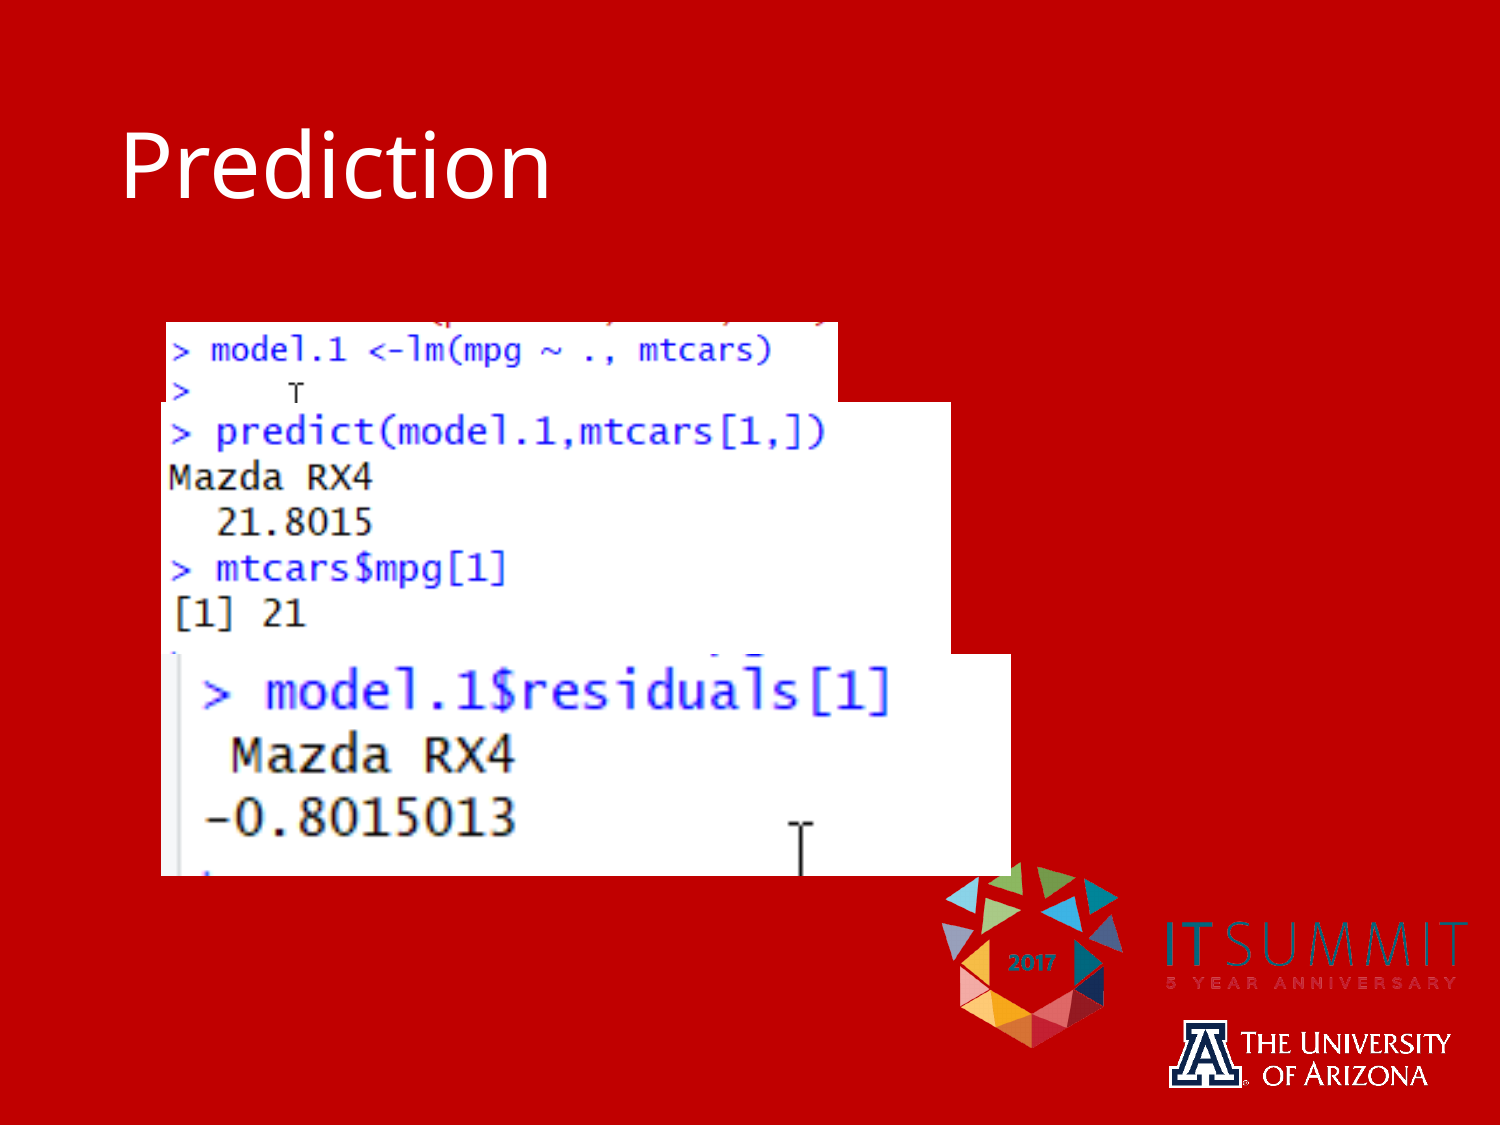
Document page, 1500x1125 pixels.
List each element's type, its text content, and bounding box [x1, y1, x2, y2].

title Prediction [103, 59, 1397, 278]
picture [161, 322, 1476, 1088]
